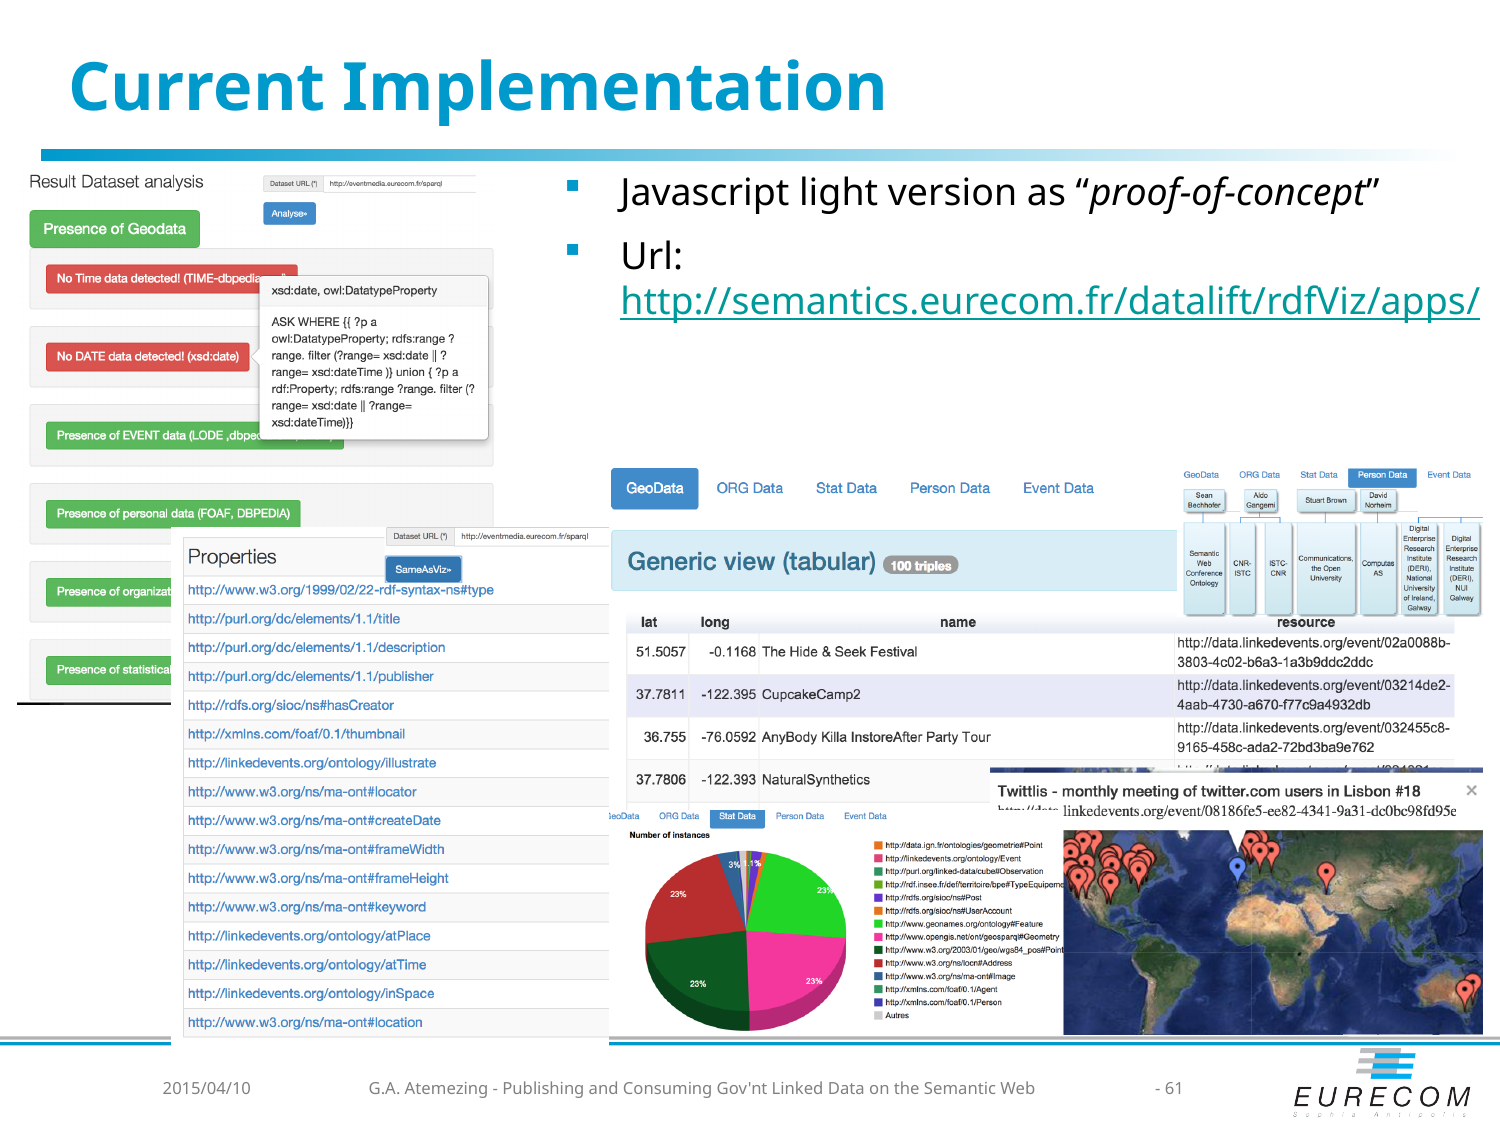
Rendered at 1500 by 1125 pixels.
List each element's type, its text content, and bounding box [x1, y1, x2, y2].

footer G.A. Atemezing - Publishing and Consuming Gov'nt Linked Data on the Semantic Web [336, 1070, 1069, 1107]
list Javascript light version as “proof-of-concept” Url: http://semantics.eurecom.fr/datalift/rdfViz/apps/ [548, 160, 1500, 315]
title Current Implementation [52, 30, 1460, 138]
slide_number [147, 1070, 325, 1103]
picture [1293, 1048, 1477, 1118]
picture [17, 165, 1483, 1048]
slide_number - 61 [1080, 1070, 1200, 1103]
